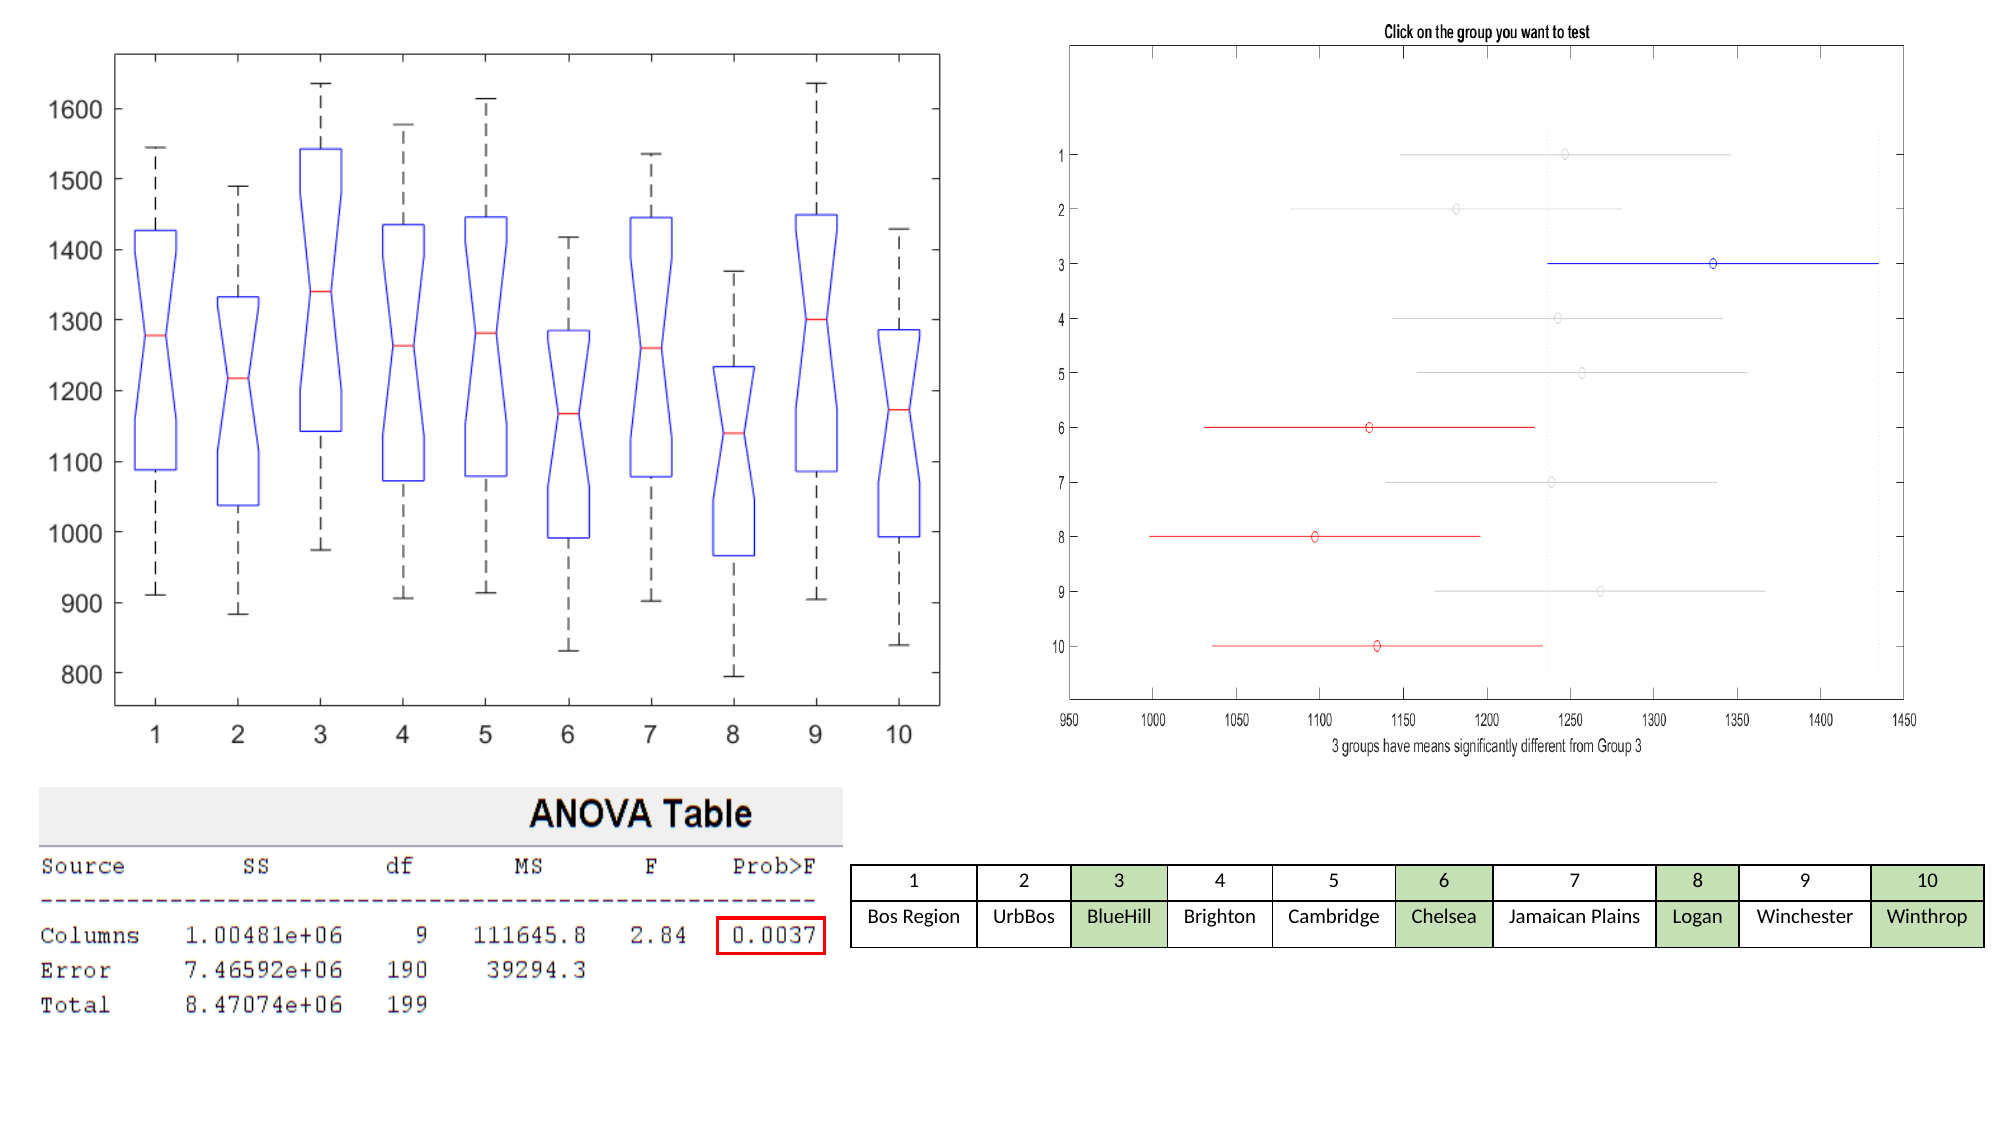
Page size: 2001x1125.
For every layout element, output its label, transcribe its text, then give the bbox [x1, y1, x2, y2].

table_header 1 [852, 866, 976, 900]
table_cell Jamaican Plains [1494, 902, 1655, 947]
table_cell Chelsea [1396, 902, 1492, 947]
table_cell Bos Region [852, 902, 976, 947]
table_header 6 [1396, 866, 1492, 900]
table_cell Winthrop [1872, 902, 1983, 947]
table_header 2 [978, 866, 1070, 900]
picture [39, 786, 843, 1031]
table_cell Winchester [1740, 902, 1870, 947]
table_cell Brighton [1168, 902, 1272, 947]
table_header 8 [1657, 866, 1738, 900]
table_cell Cambridge [1273, 902, 1395, 947]
table_header 7 [1494, 866, 1655, 900]
picture [39, 38, 962, 763]
table_header 10 [1872, 866, 1983, 900]
table_header 5 [1273, 866, 1395, 900]
picture [1047, 14, 1926, 763]
table_cell BlueHill [1072, 902, 1167, 947]
table_header 4 [1168, 866, 1272, 900]
table_header 3 [1072, 866, 1167, 900]
table_cell UrbBos [978, 902, 1070, 947]
table_cell Logan [1657, 902, 1738, 947]
table_header 9 [1740, 866, 1870, 900]
